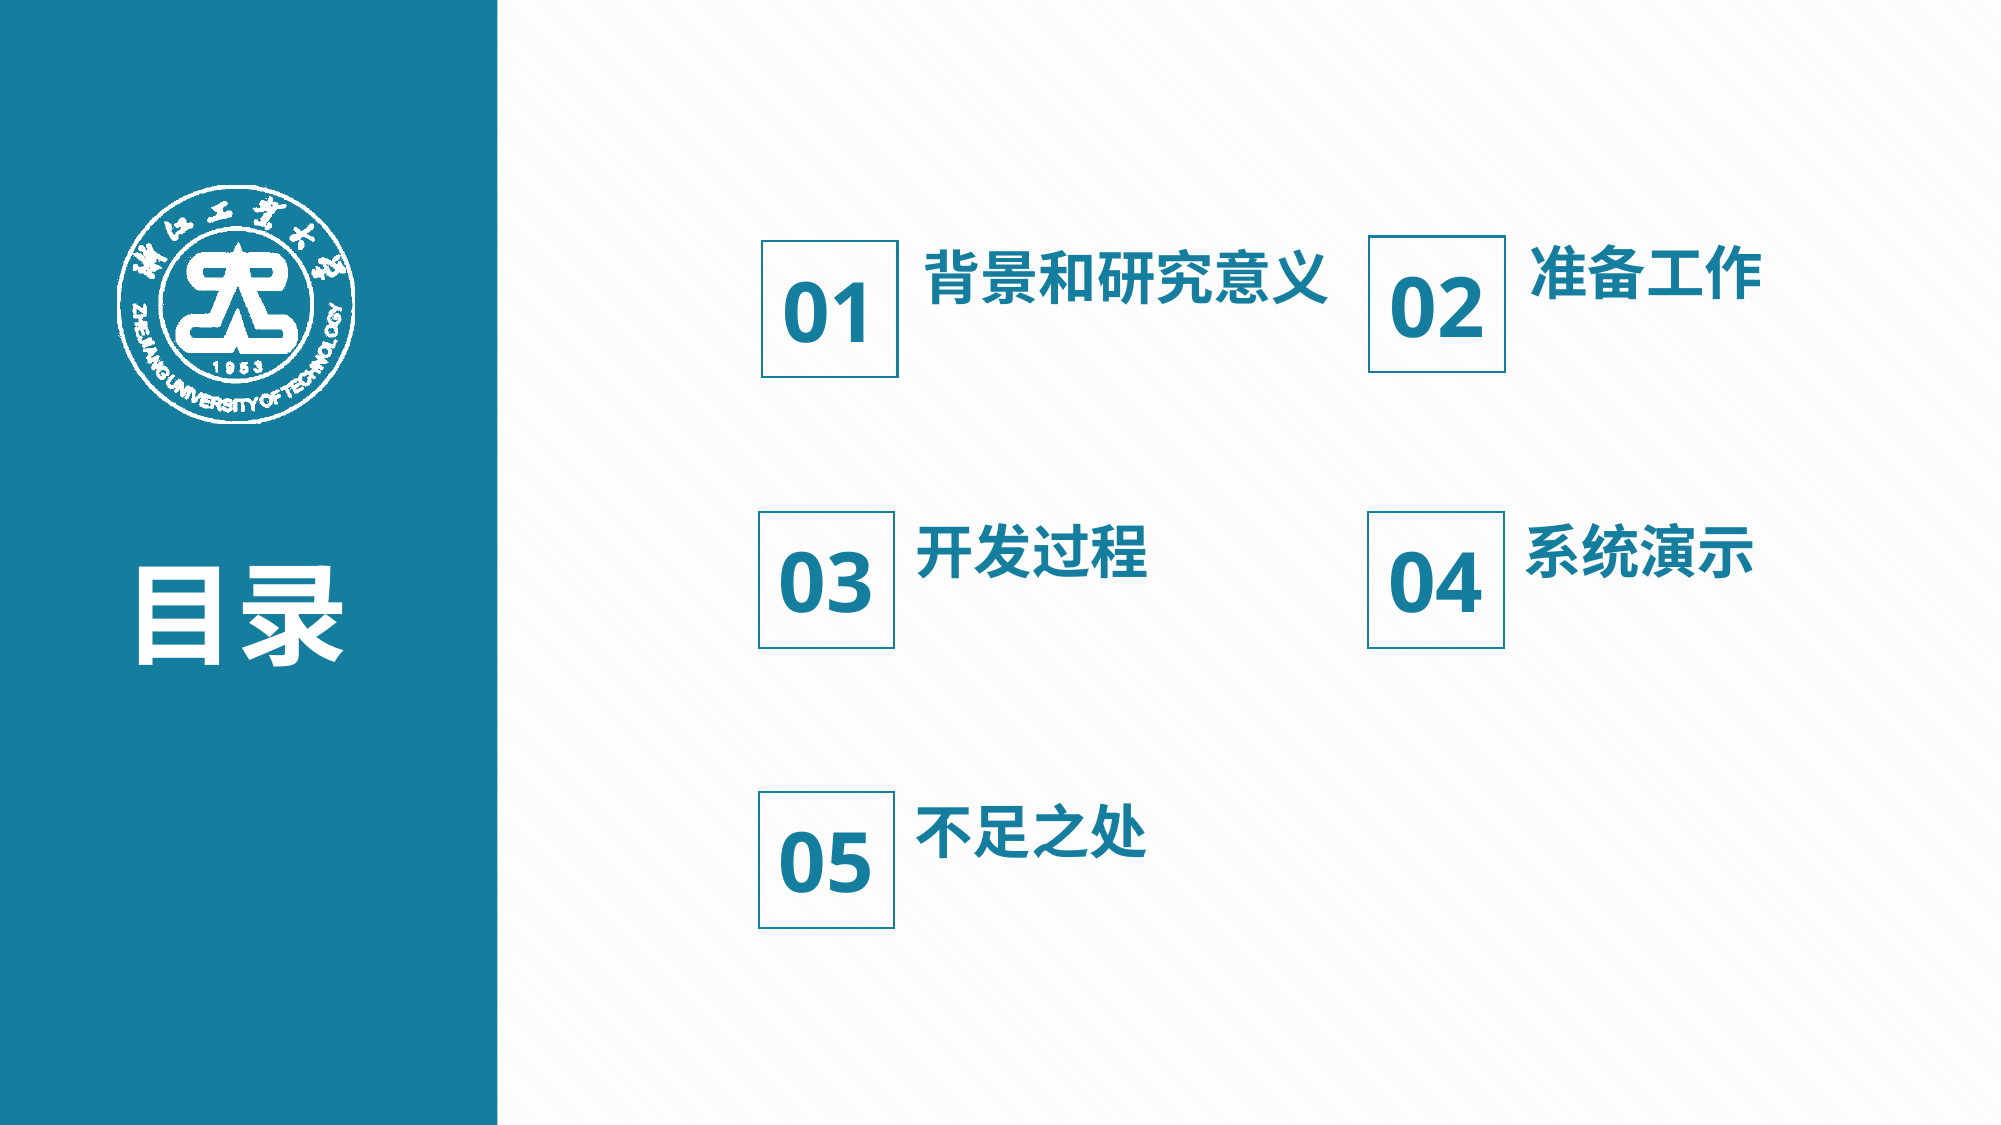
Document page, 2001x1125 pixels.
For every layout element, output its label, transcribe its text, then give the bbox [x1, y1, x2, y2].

text_box [758, 791, 895, 929]
text_box [1368, 235, 1506, 373]
text_box [1367, 511, 1505, 649]
text_box 开发过程 [901, 507, 1294, 593]
text_box 准备工作 [1515, 229, 1908, 314]
text_box 背景和研究意义 [907, 233, 1356, 319]
text_box [0, 0, 499, 1125]
text_box [758, 511, 895, 649]
text_box [761, 240, 899, 378]
text_box 系统演示 [1508, 507, 1963, 593]
text_box 不足之处 [900, 788, 1293, 873]
picture [117, 184, 355, 424]
text_box 目录 [108, 536, 364, 686]
